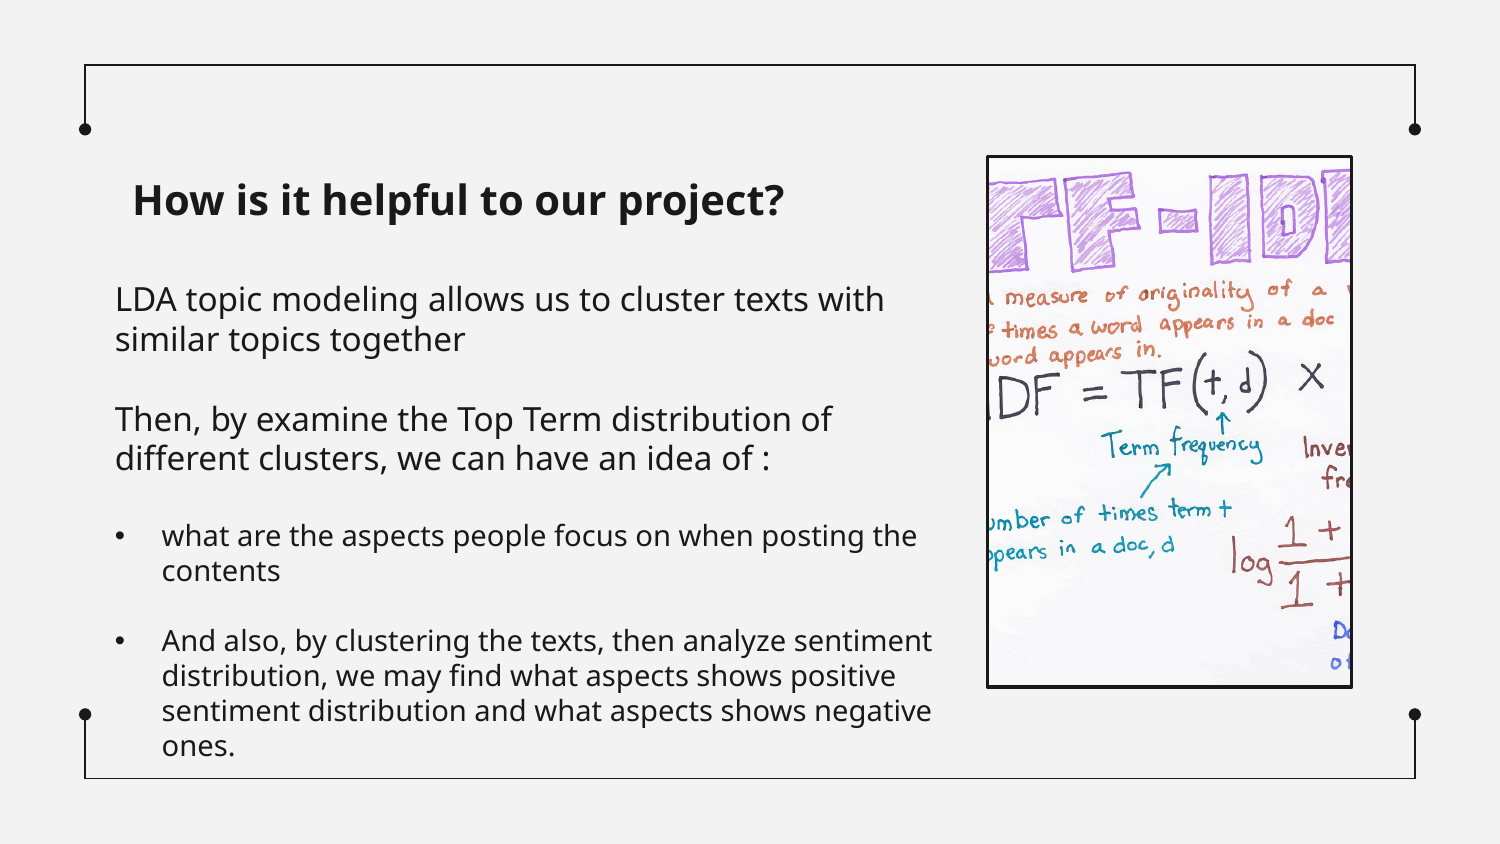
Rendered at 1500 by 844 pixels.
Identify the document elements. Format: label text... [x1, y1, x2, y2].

picture [988, 158, 1351, 686]
title How is it helpful to our project? [116, 133, 824, 239]
subtitle LDA topic modeling allows us to cluster texts with similar topics together Then, by examine the Top Term distribution of different clusters, we can have an idea of : what are the aspects people focus on when posting the contents And also, by clustering the texts, then analyze sentiment distribution, we may find what aspects shows positive sentiment distribution and what aspects shows negative ones. [99, 262, 970, 589]
